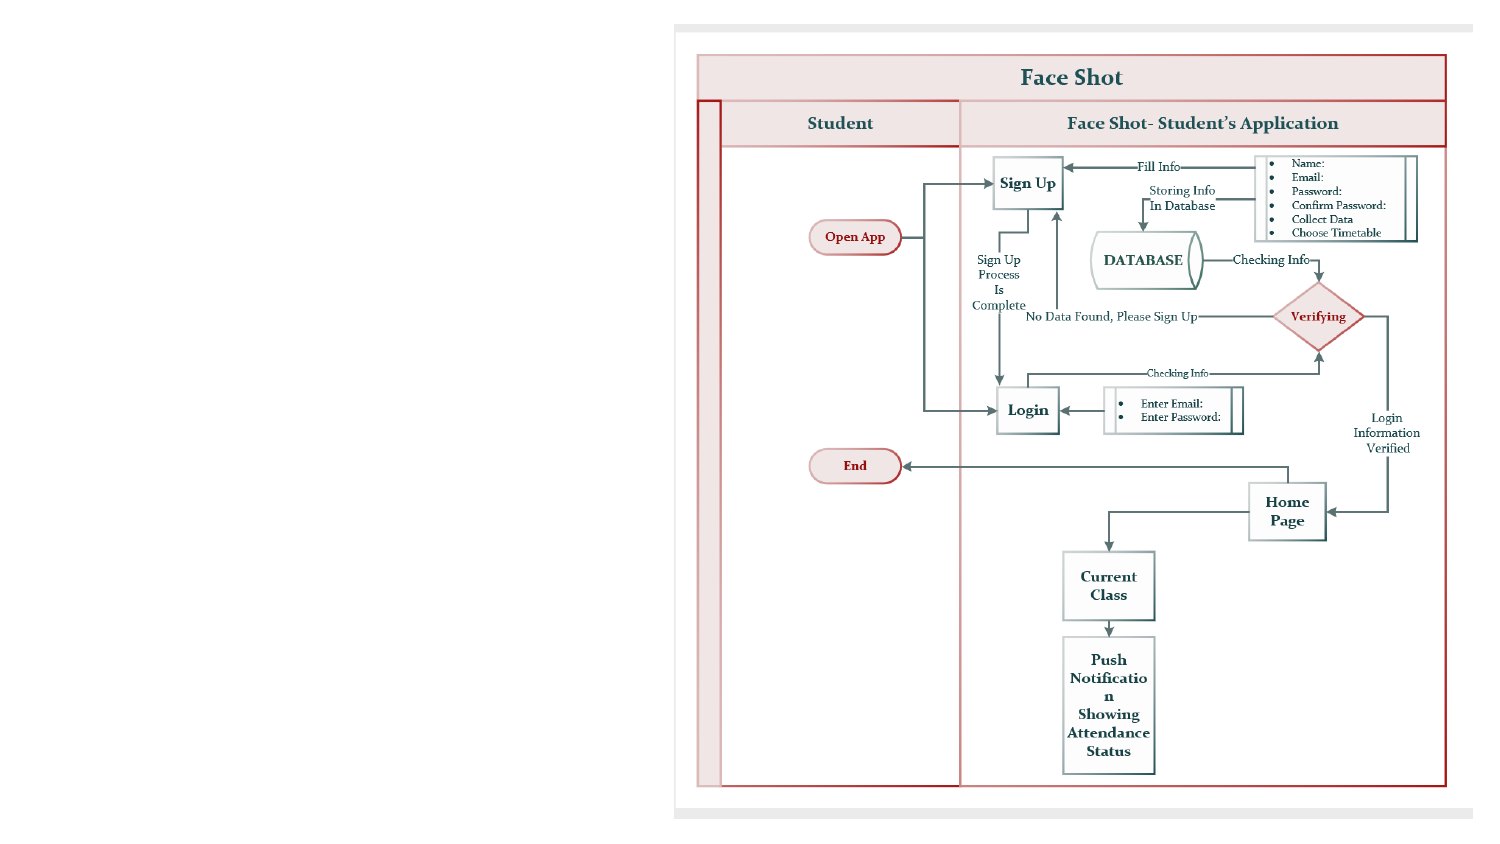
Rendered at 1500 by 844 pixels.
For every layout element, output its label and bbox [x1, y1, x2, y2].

picture [673, 24, 1473, 819]
